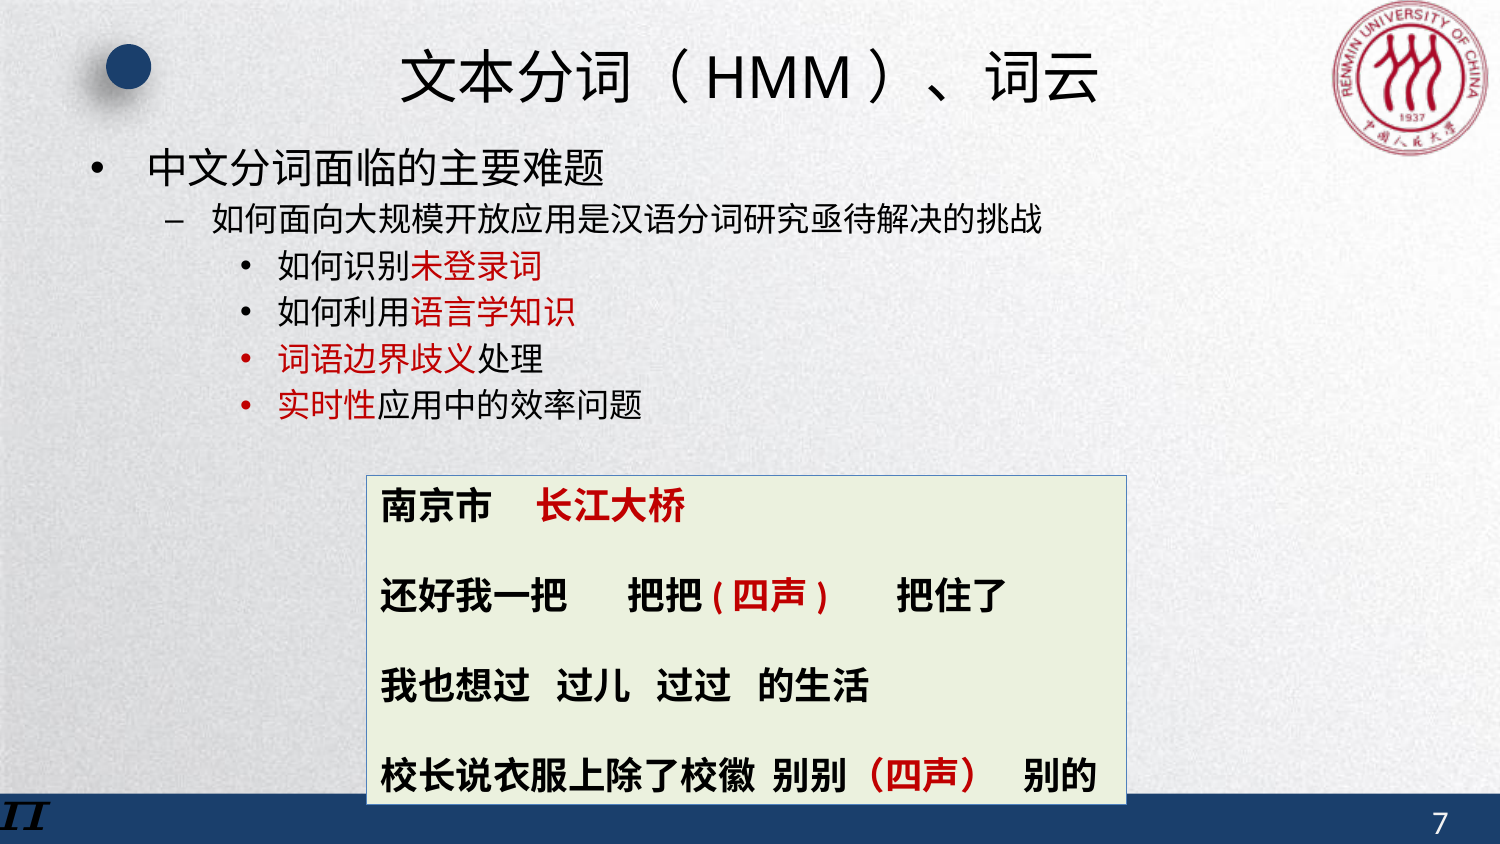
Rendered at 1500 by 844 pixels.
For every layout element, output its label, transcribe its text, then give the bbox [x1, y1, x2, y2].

title 文本分词（HMM）、词云 [75, 33, 1425, 116]
text_box 南京市 长江大桥 还好我一把 把把(四声) 把住了 我也想过 过儿 过过 的生活 校长说衣服上除了校徽 别别（四声） 别的 [366, 475, 1127, 805]
list 中文分词面临的主要难题 如何面向大规模开放应用是汉语分词研究亟待解决的挑战 如何识别未登录词 如何利用语言学知识 词语边界歧义处理 实时性应用中的效率问题 [75, 134, 1425, 781]
picture [0, 0, 1500, 793]
